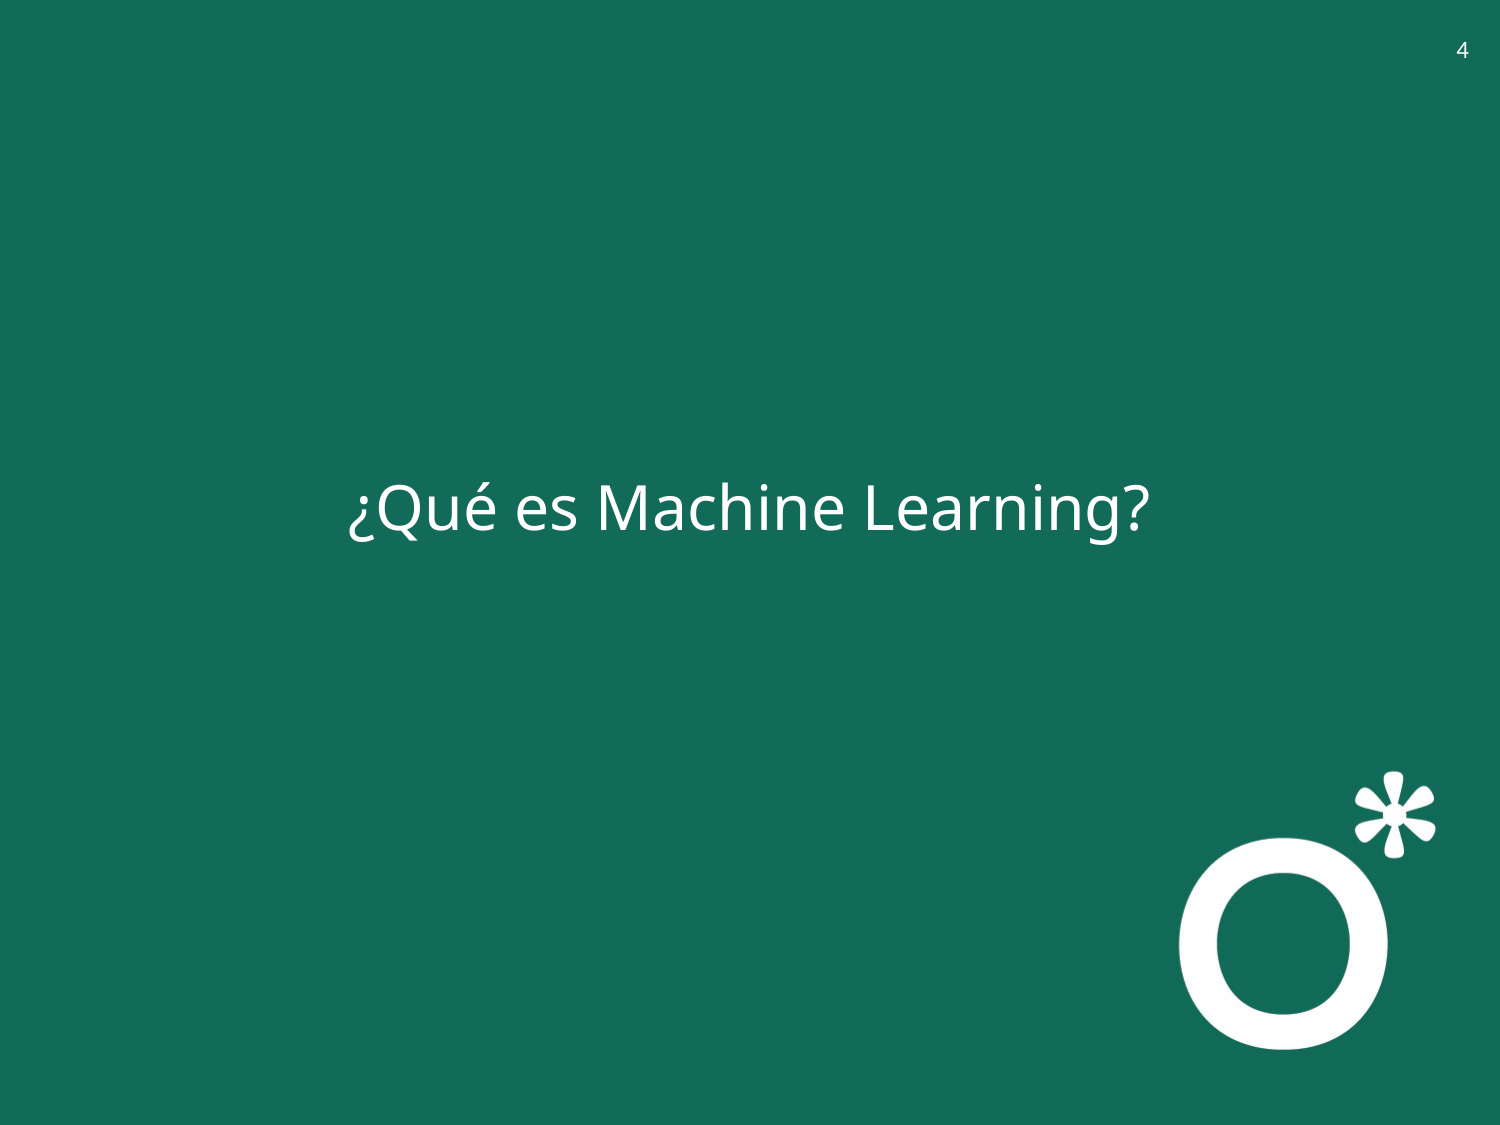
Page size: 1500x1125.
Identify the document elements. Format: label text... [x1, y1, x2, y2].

text_box ¿Qué es Machine Learning? [63, 460, 1437, 551]
slide_number 4 [1146, 18, 1485, 79]
picture [0, 0, 1500, 1125]
